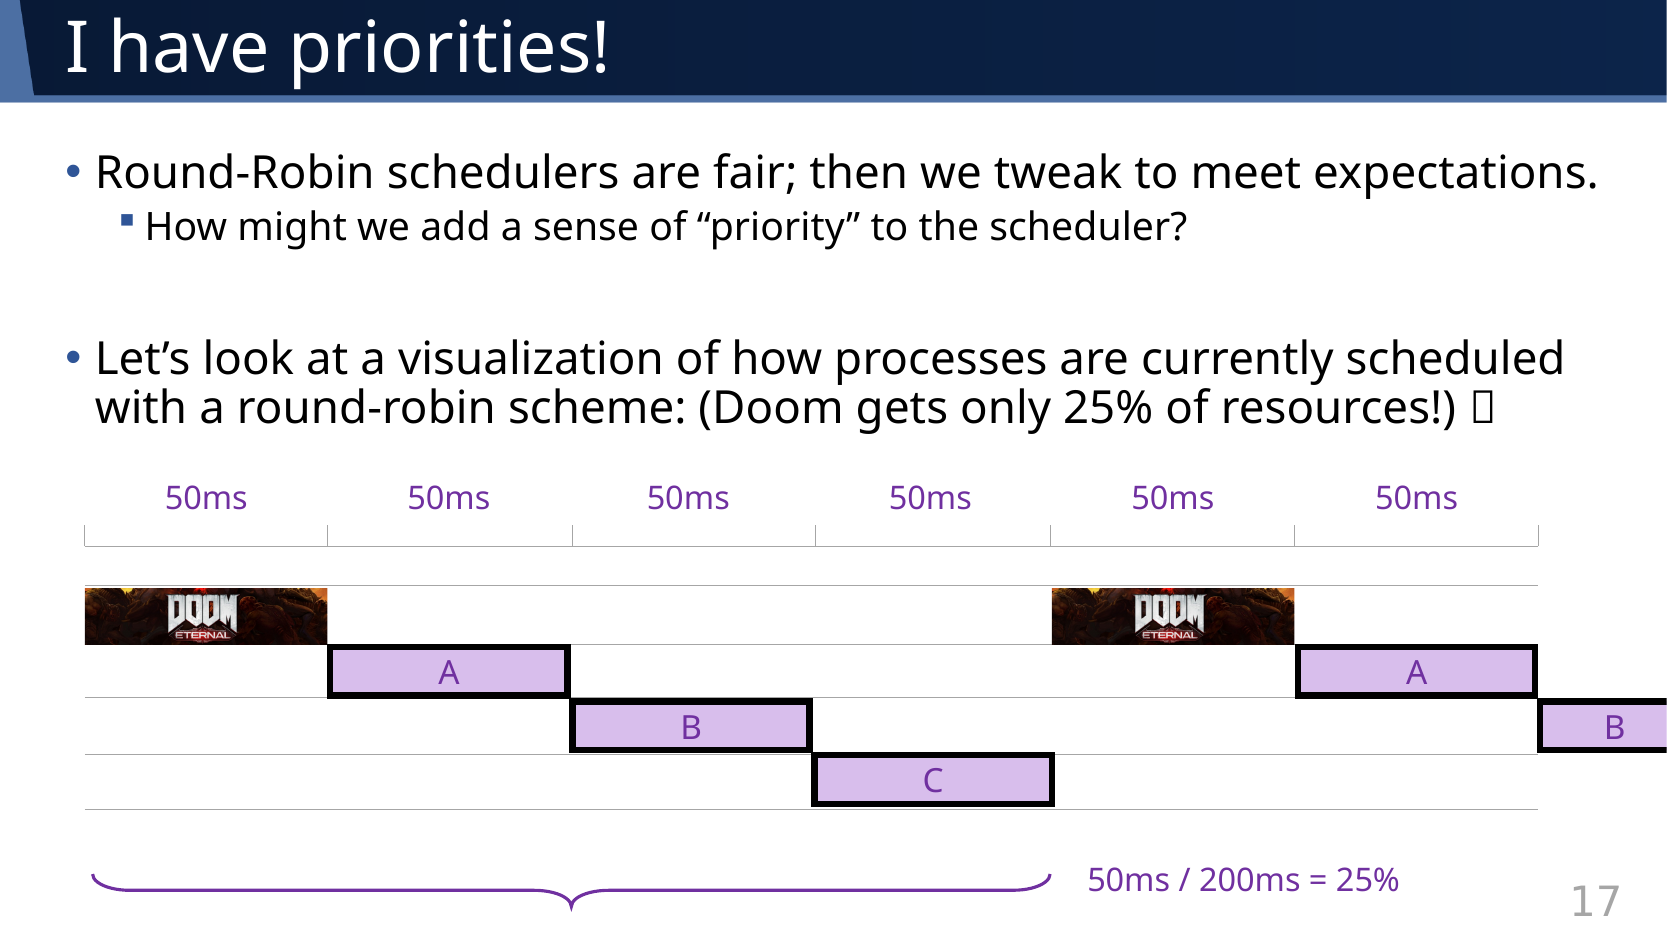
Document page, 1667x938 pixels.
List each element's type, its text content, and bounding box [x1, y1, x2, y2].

text_box 50ms [1051, 470, 1295, 524]
text_box C [814, 755, 1052, 804]
text_box 50ms [809, 470, 1051, 524]
picture [0, 0, 1667, 938]
text_box 50ms / 200ms = 25% [1072, 852, 1587, 906]
text_box 50ms [327, 470, 566, 524]
text_box [92, 873, 1051, 909]
text_box B [1540, 701, 1667, 751]
list Round-Robin schedulers are fair; then we tweak to meet expectations. How might we add a sense of “priority” to the scheduler? Let’s look at a visualization of how processes are currently scheduled with a round-robin scheme: (Doom gets only 25% of resources!)  [50, 141, 1644, 469]
text_box A [330, 647, 568, 696]
title I have priorities! [50, 3, 1667, 97]
text_box 50ms [84, 470, 327, 524]
text_box 50ms [1295, 470, 1538, 524]
text_box 50ms [566, 470, 809, 524]
text_box B [572, 701, 810, 751]
text_box A [1298, 647, 1536, 696]
